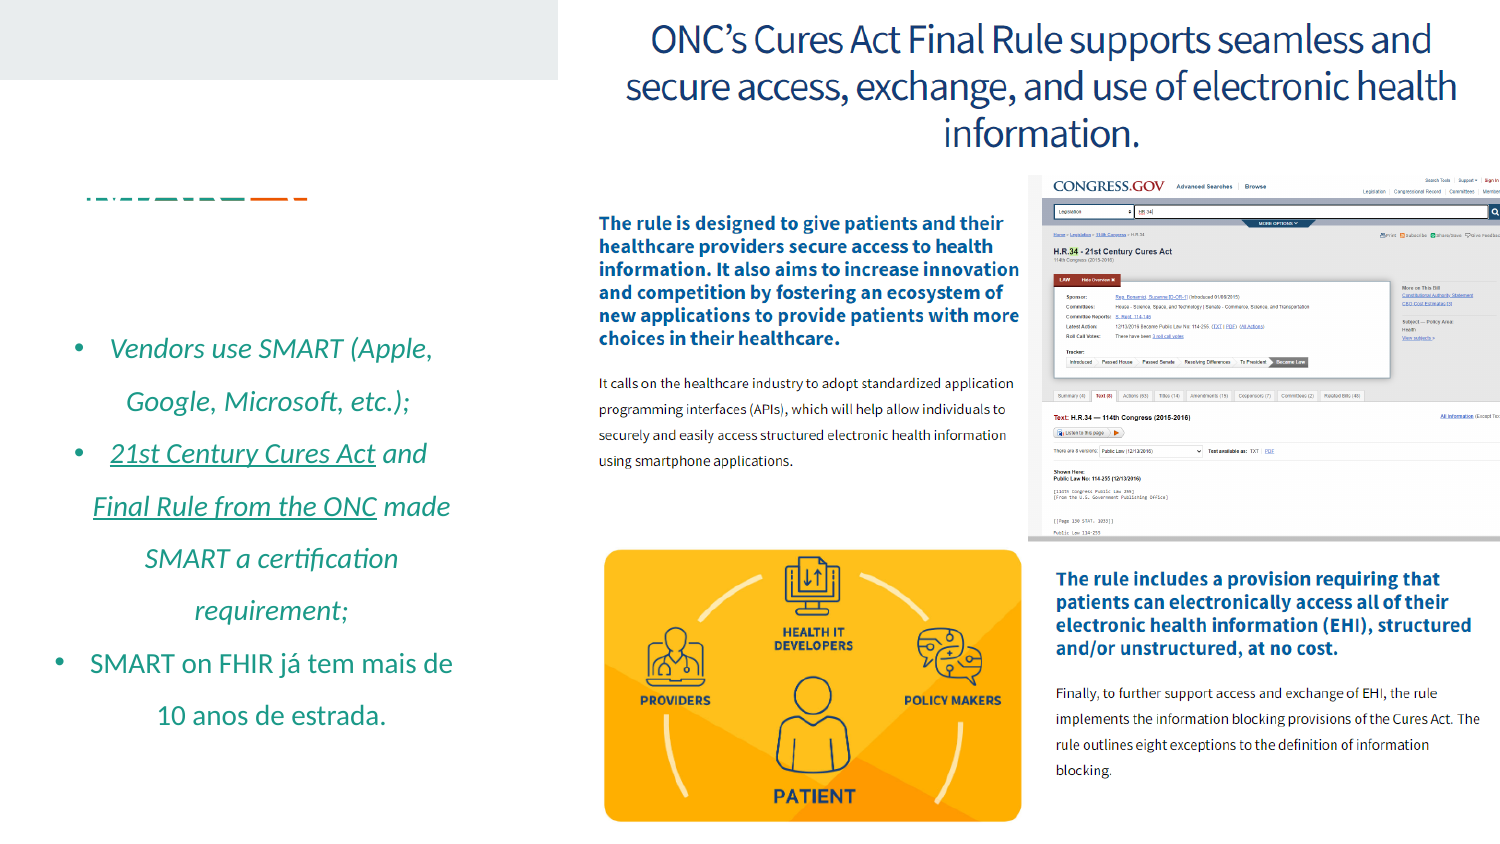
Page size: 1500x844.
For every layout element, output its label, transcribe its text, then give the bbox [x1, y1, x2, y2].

picture [558, 0, 1500, 844]
text_box Vendors use SMART (Apple, Google, Microsoft, etc.); 21st Century Cures Act and Final Rule from the ONC made SMART a certification requirement; SMART on FHIR já tem mais de 10 anos de estrada. [41, 306, 467, 738]
text_box SMART on FHIR [36, 138, 535, 310]
